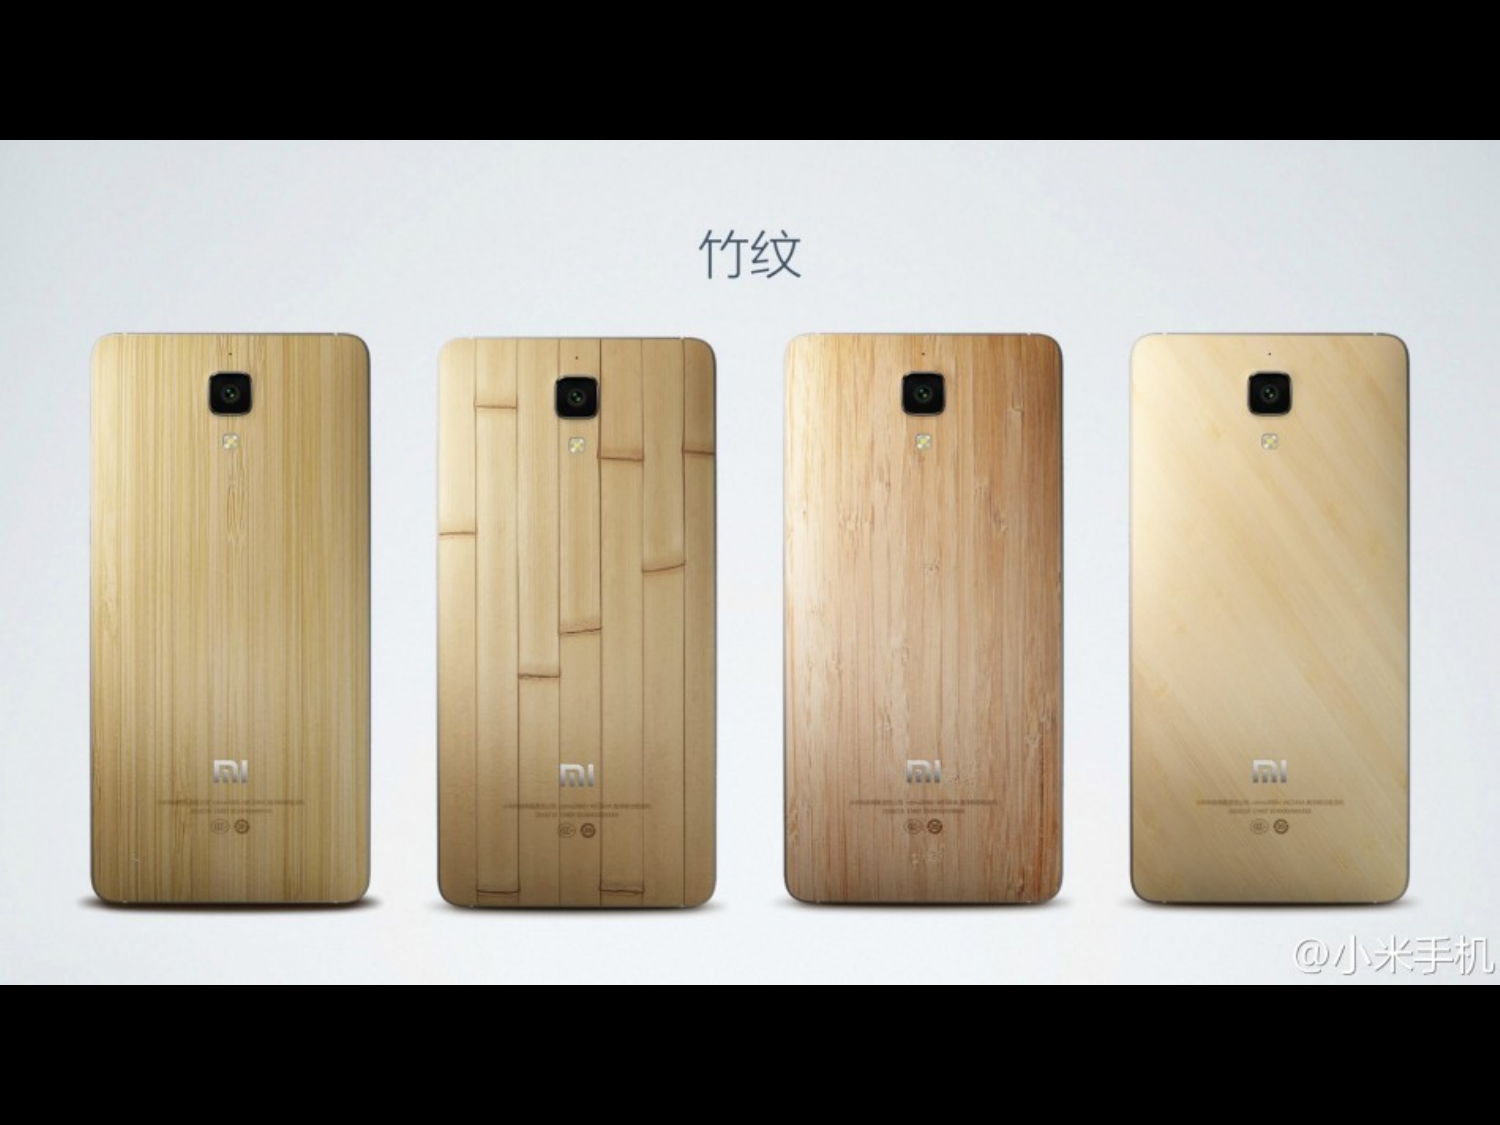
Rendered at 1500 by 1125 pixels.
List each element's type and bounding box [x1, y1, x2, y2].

picture [0, 140, 1500, 985]
